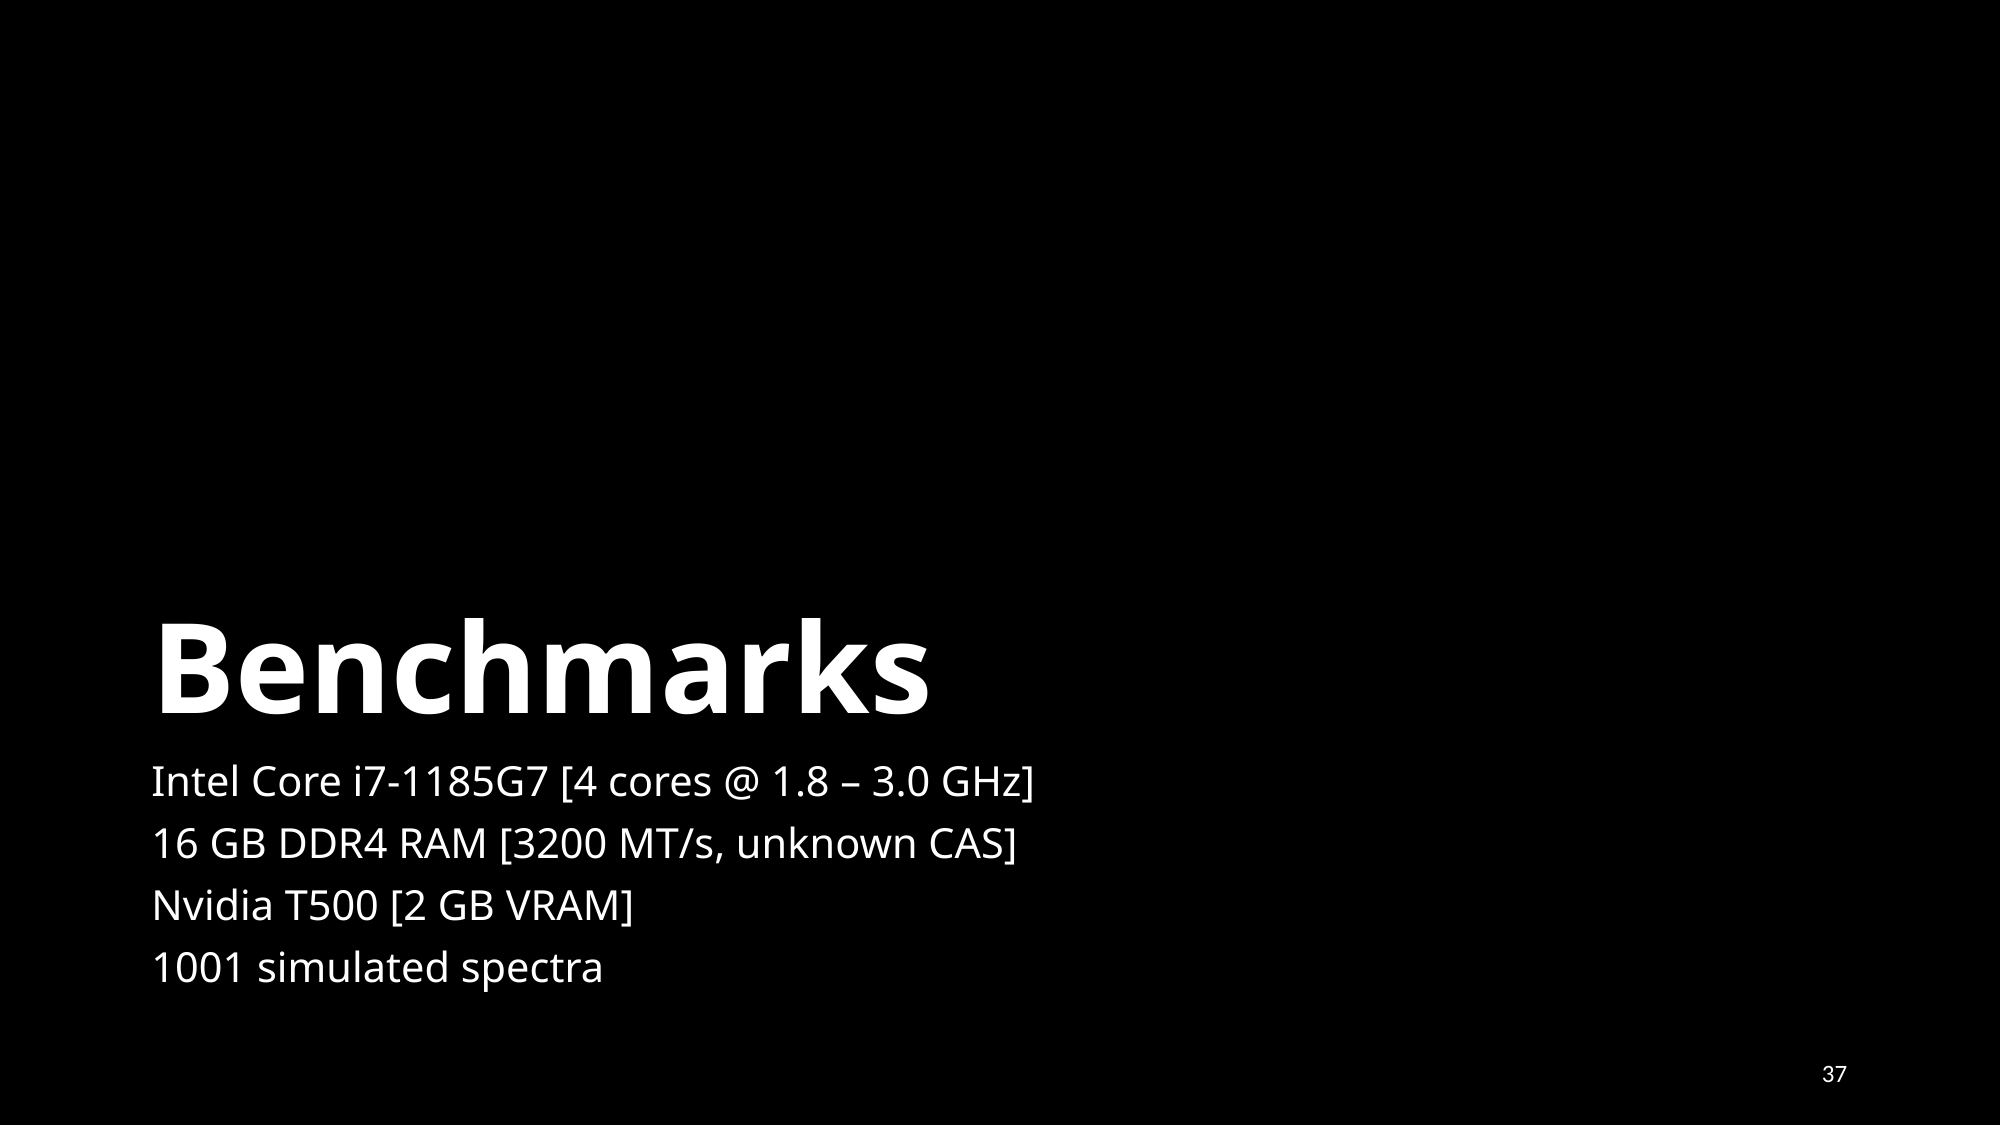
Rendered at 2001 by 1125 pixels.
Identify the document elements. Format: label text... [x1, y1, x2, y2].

title Benchmarks [136, 280, 1862, 749]
list Intel Core i7-1185G7 [4 cores @ 1.8 – 3.0 GHz] 16 GB DDR4 RAM [3200 MT/s, unknown CAS] Nvidia T500 [2 GB VRAM] 1001 simulated spectra [136, 752, 1862, 999]
slide_number 37 [1412, 1042, 1863, 1103]
